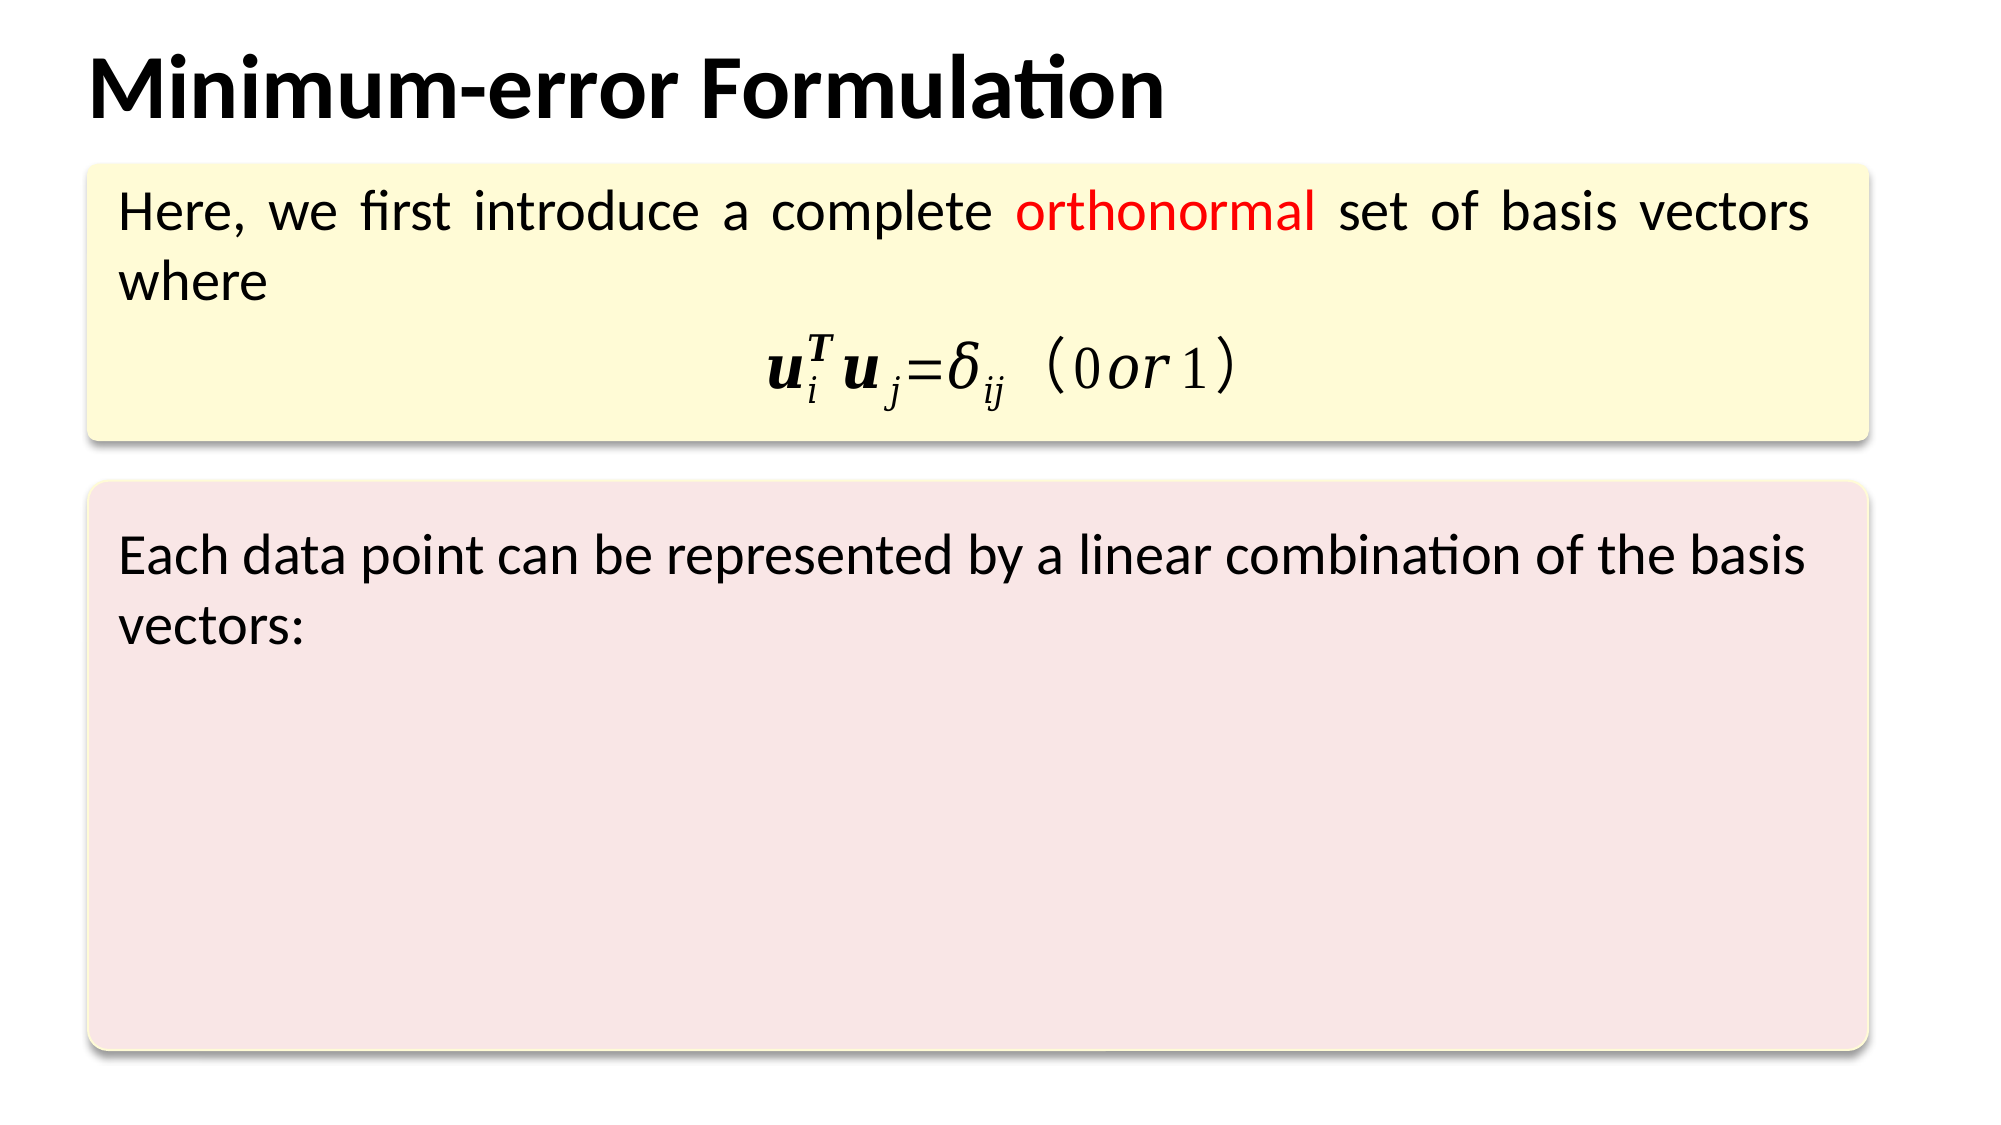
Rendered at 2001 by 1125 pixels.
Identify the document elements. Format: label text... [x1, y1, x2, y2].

text_box Each data point can be represented by a linear combination of the basis vectors: [104, 508, 1952, 664]
text_box [87, 479, 1870, 1052]
text_box [86, 163, 1870, 442]
text_box Minimum-error Formulation [72, 19, 1183, 145]
